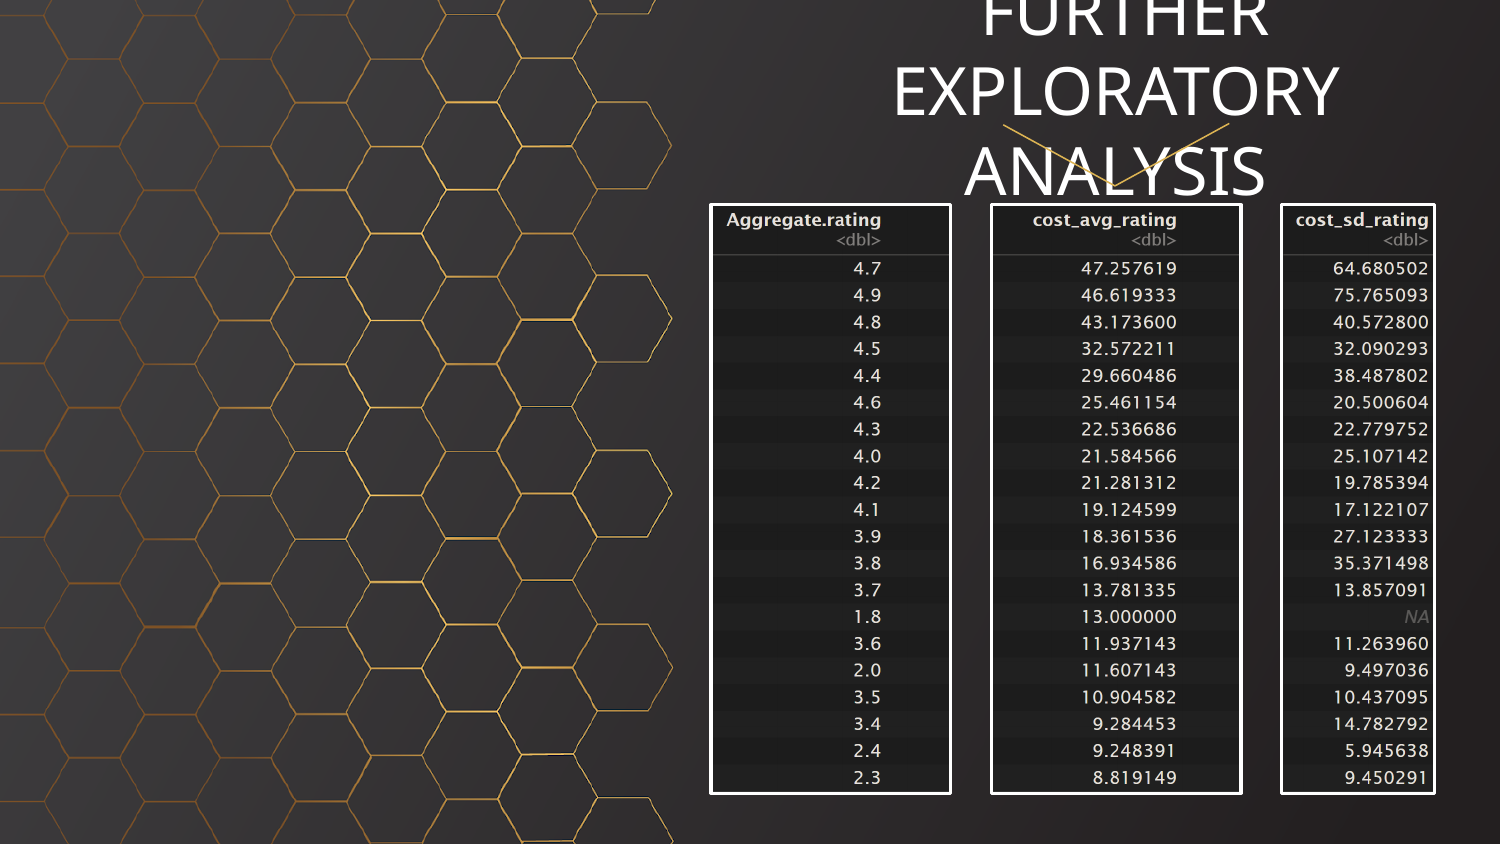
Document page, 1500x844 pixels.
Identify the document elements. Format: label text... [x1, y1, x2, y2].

title FURTHER EXPLORATORY ANALYSIS [719, 10, 1500, 167]
text_box [1003, 123, 1230, 186]
picture [0, 0, 1500, 844]
